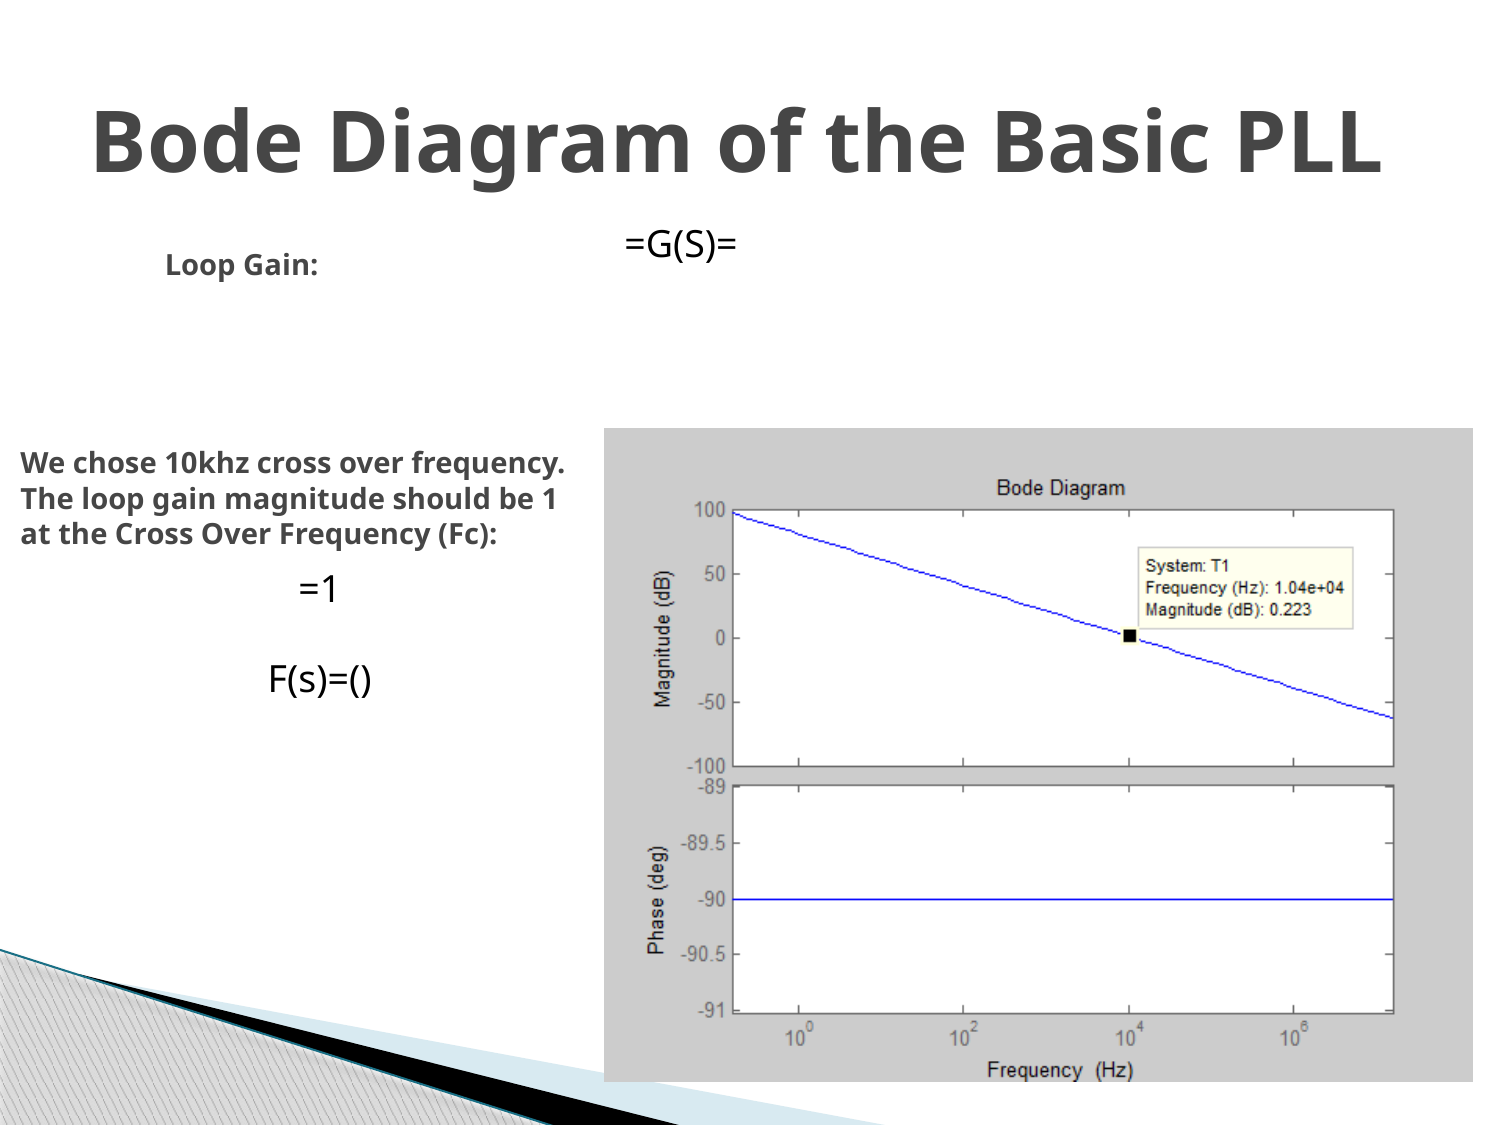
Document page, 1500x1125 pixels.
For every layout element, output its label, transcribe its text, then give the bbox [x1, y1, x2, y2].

text_box Loop Gain: [149, 187, 750, 375]
text_box We chose 10khz cross over frequency. The loop gain magnitude should be 1 at the Cross Over Frequency (Fc): [5, 437, 598, 588]
picture [604, 428, 1473, 1082]
title Bode Diagram of the Basic PLL [75, 45, 1425, 233]
